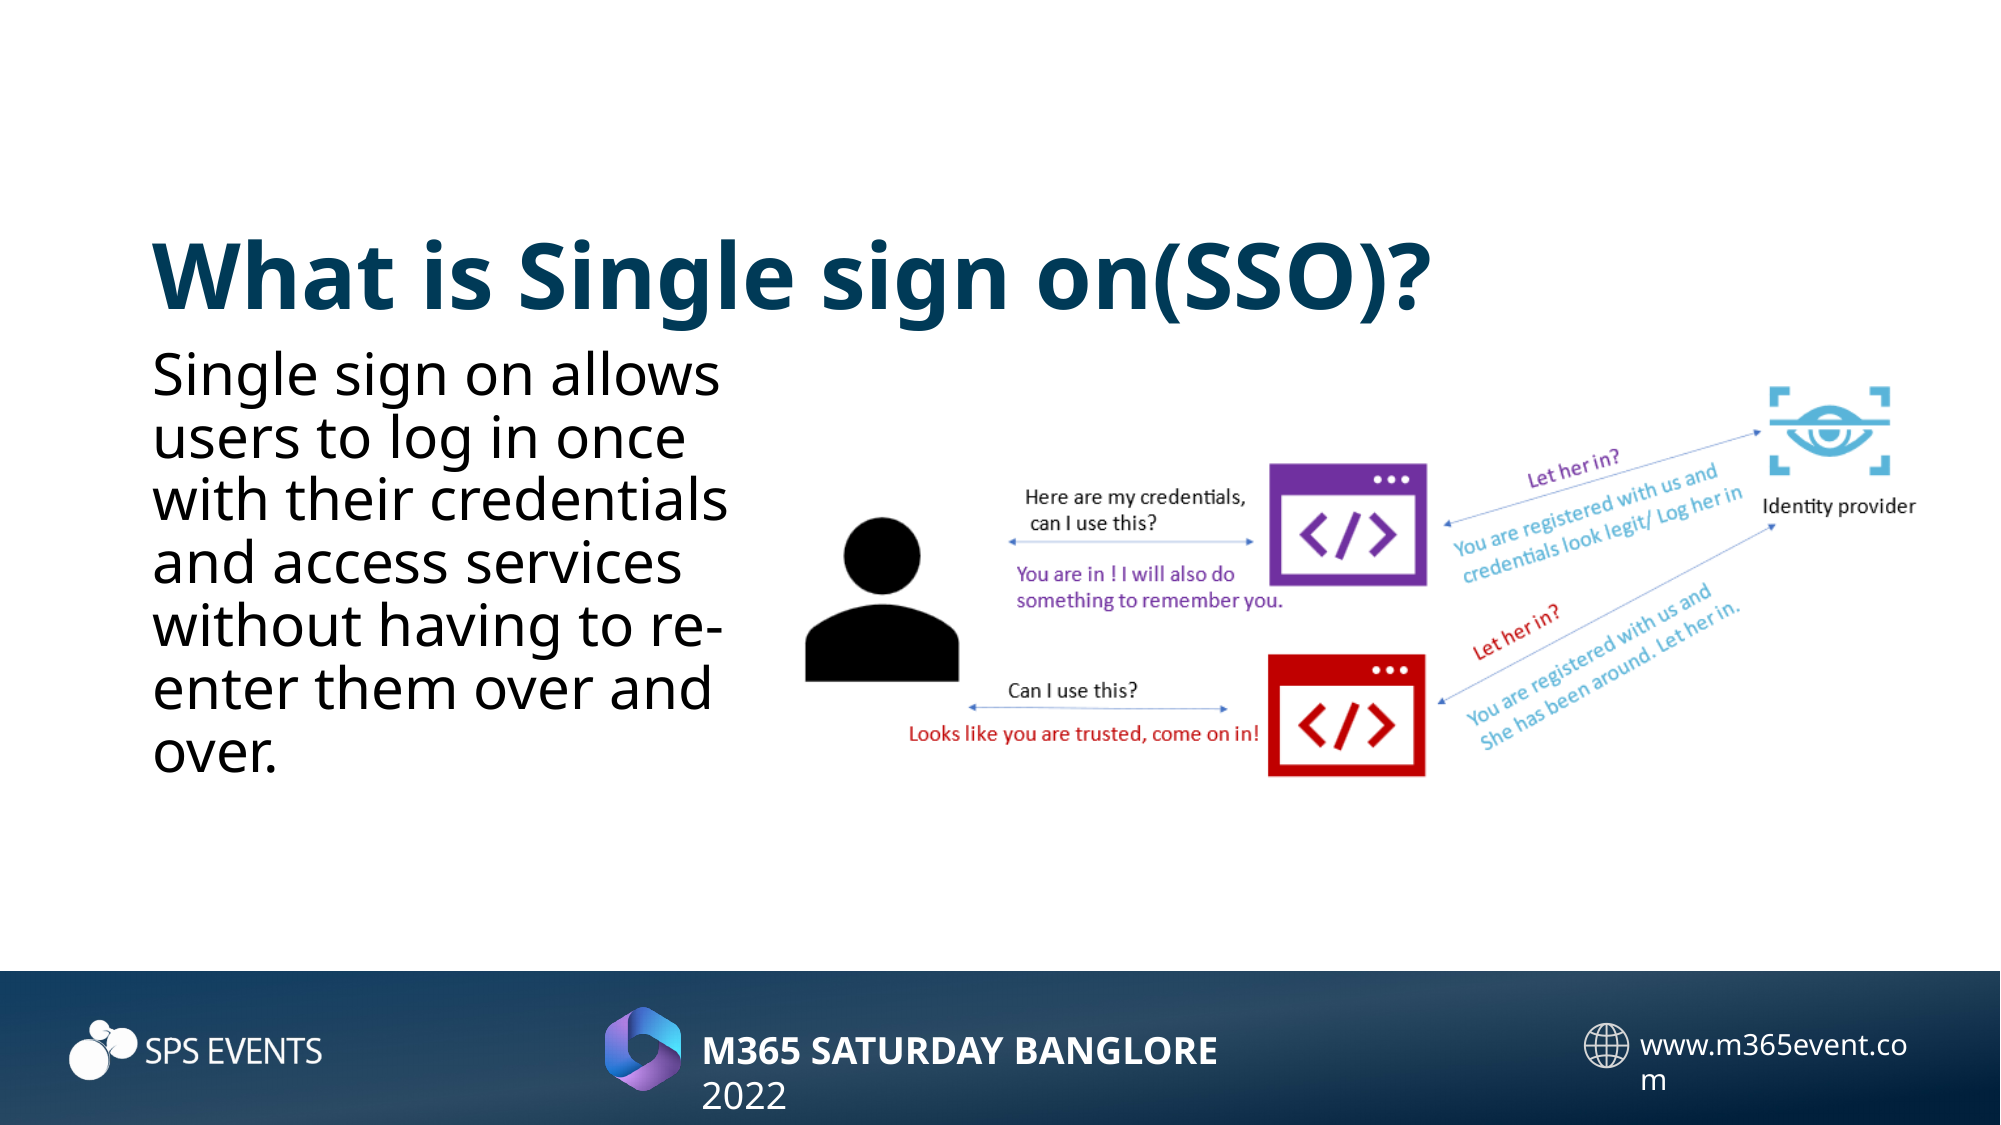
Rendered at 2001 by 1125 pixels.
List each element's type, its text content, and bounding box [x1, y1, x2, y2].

title What is Single sign on(SSO)? [137, 75, 1917, 338]
picture [773, 351, 2000, 949]
picture [0, 971, 2000, 1125]
list Single sign on allows users to log in once with their credentials and access services without having to re-enter them over and over. [137, 337, 783, 963]
